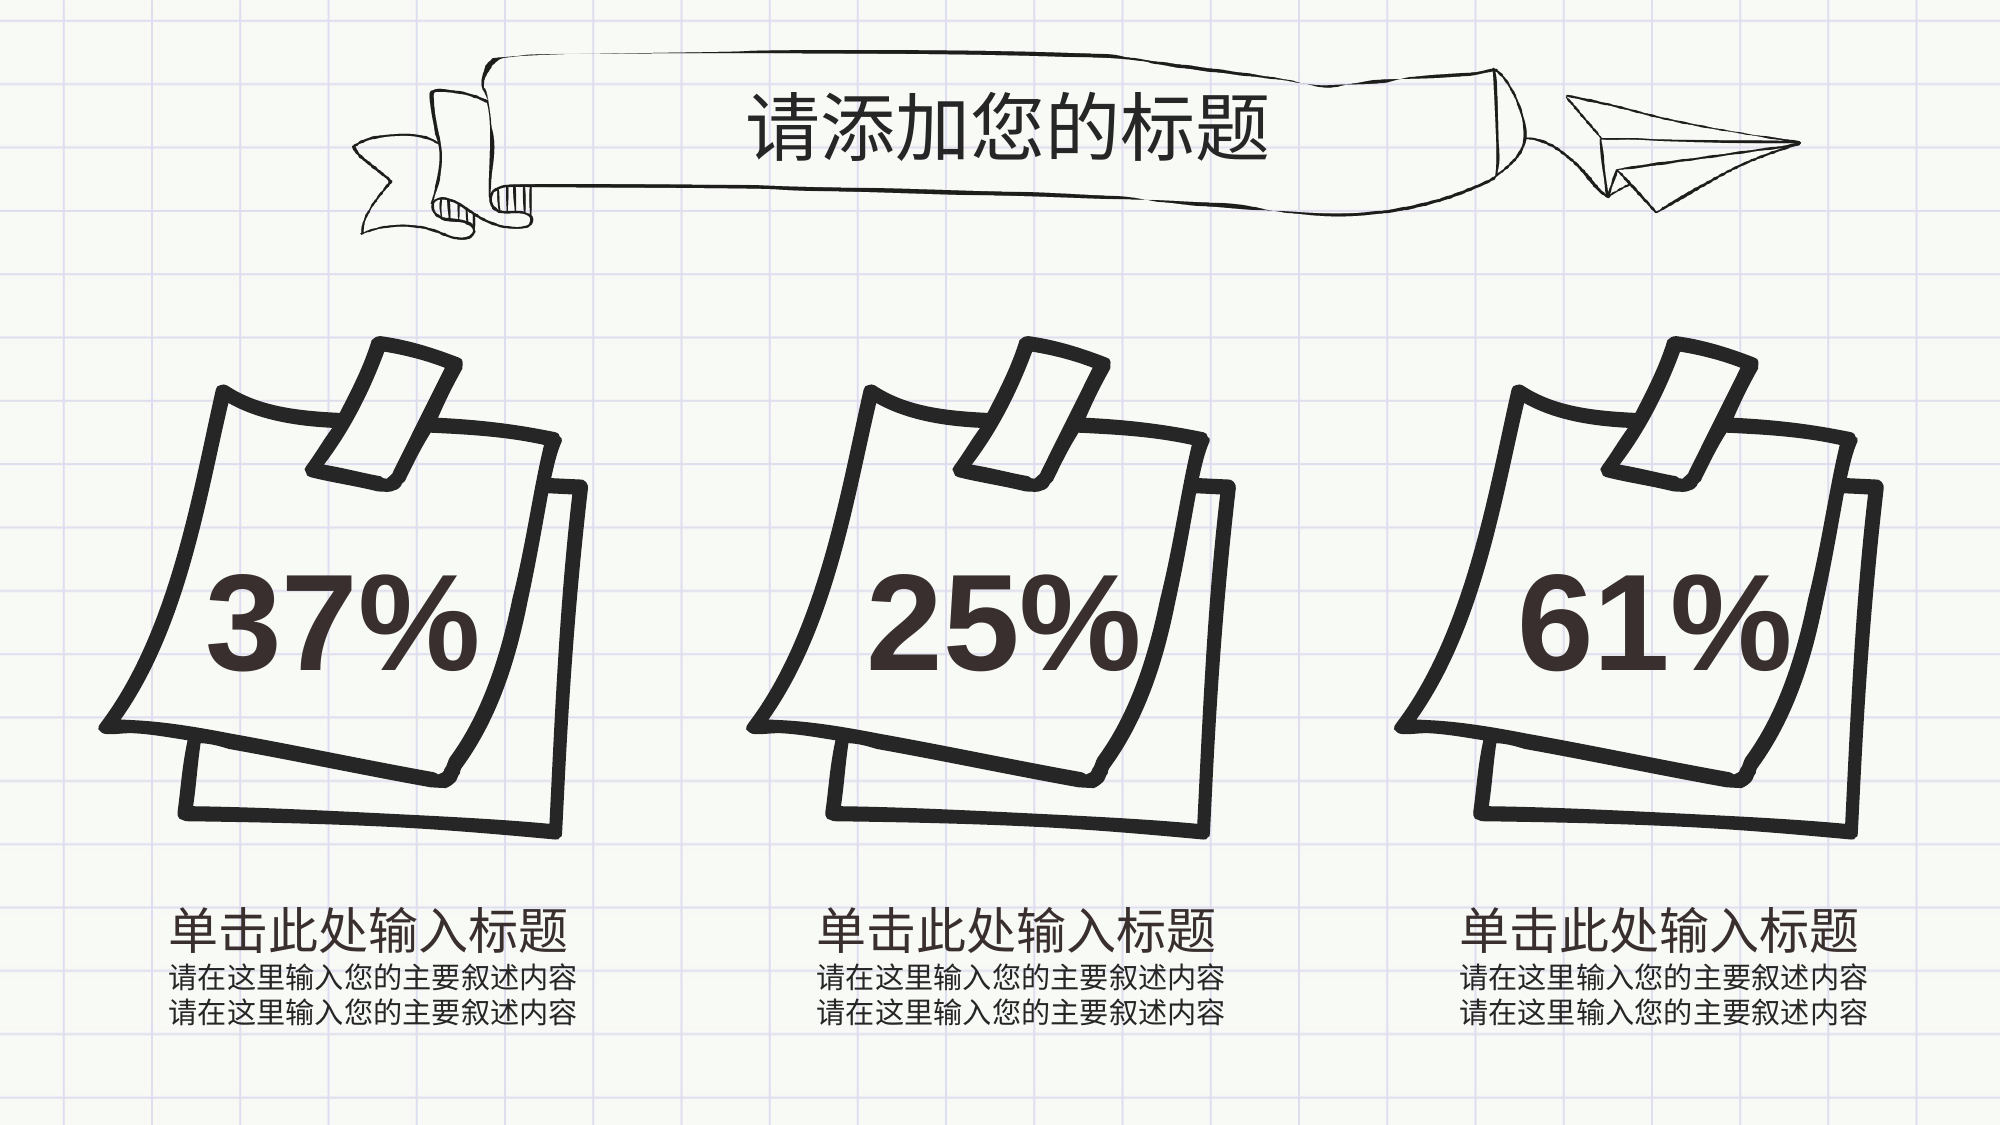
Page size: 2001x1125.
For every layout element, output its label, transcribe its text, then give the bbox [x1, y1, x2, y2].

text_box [753, 334, 1231, 829]
text_box 单击此处输入标题 请在这里输入您的主要叙述内容 请在这里输入您的主要叙述内容 [153, 892, 594, 1125]
text_box 单击此处输入标题 请在这里输入您的主要叙述内容 请在这里输入您的主要叙述内容 [1444, 892, 1884, 1125]
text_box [1401, 334, 1879, 829]
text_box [105, 334, 584, 829]
text_box 单击此处输入标题 请在这里输入您的主要叙述内容 请在这里输入您的主要叙述内容 [801, 892, 1242, 1125]
picture [352, 50, 1801, 240]
